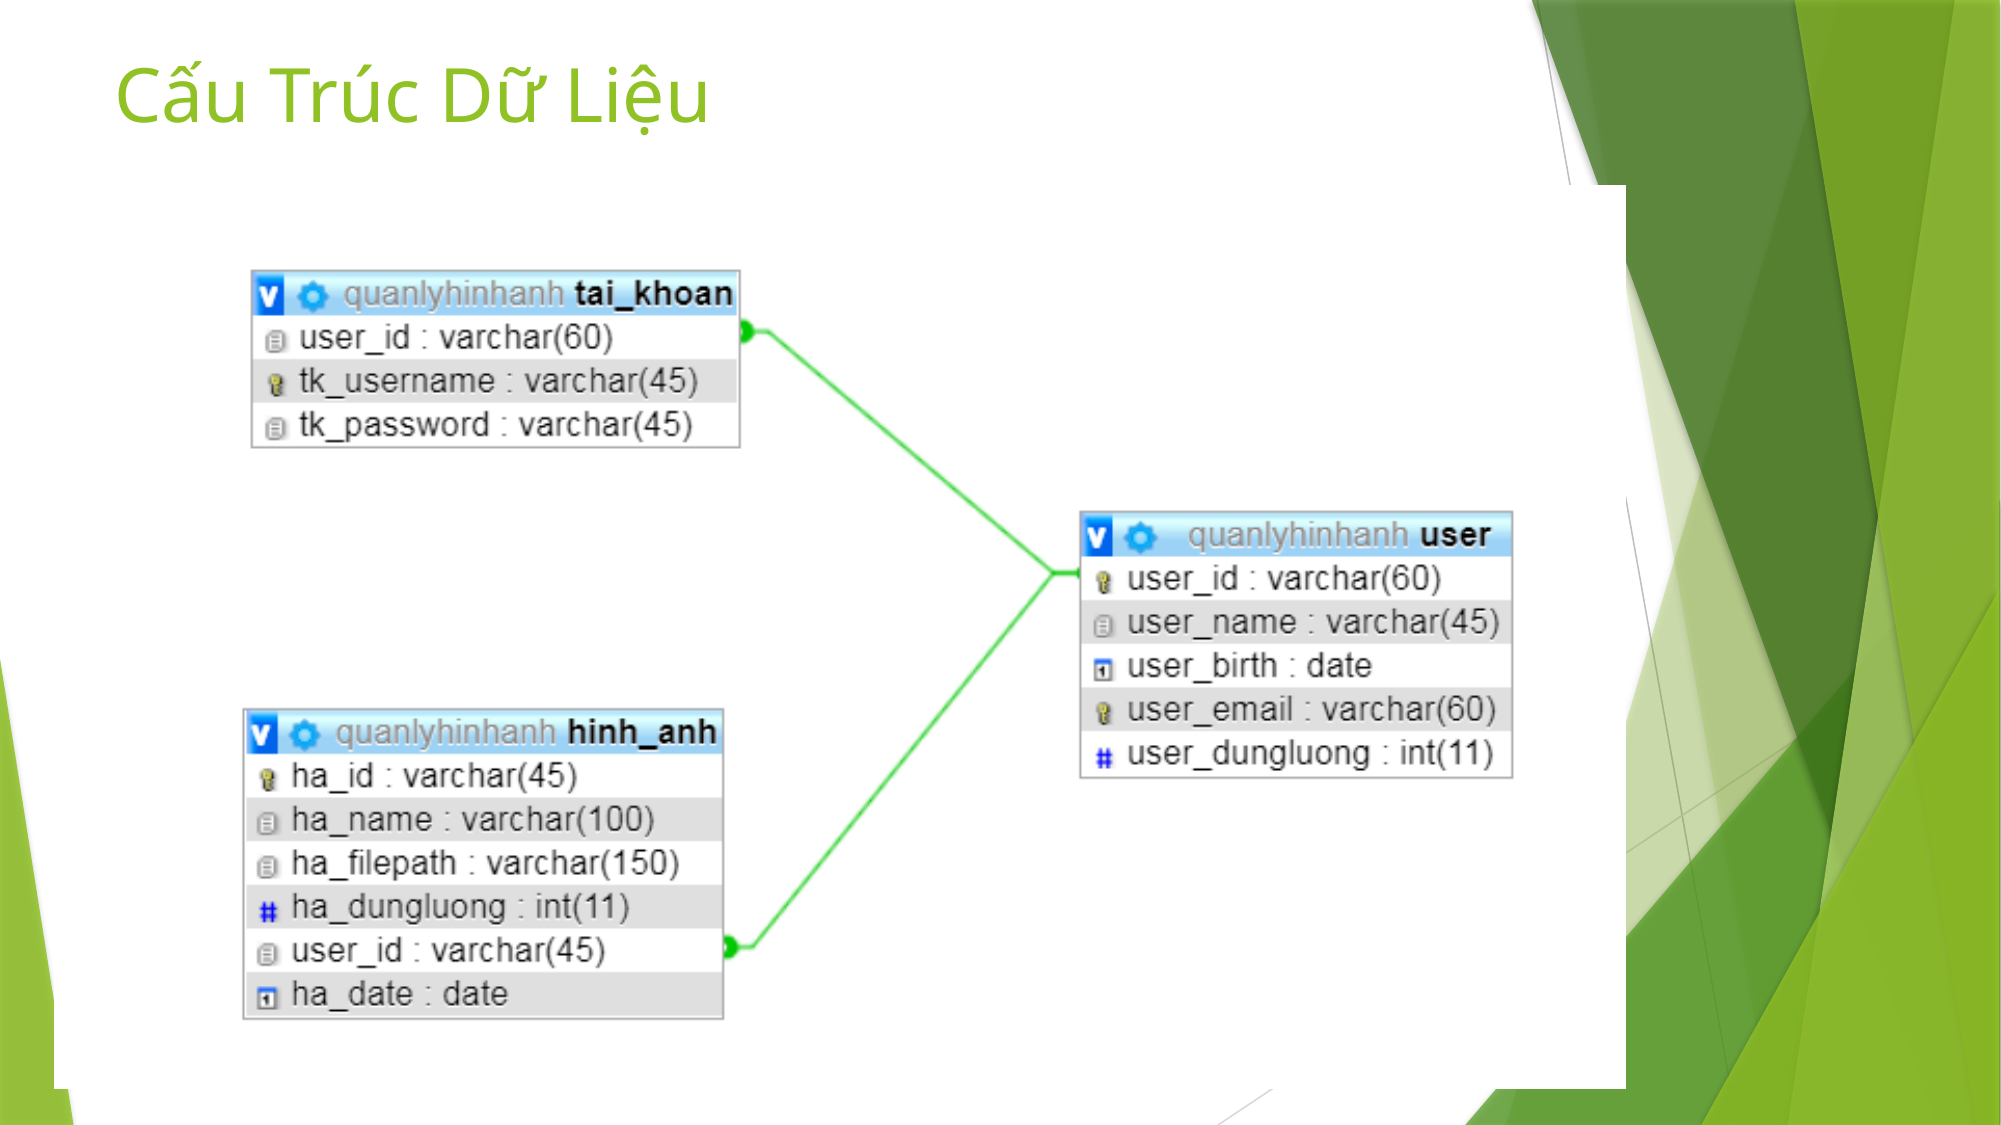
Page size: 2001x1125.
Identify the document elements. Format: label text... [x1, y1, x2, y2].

title Cấu Trúc Dữ Liệu [99, 39, 1510, 184]
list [53, 185, 1627, 1090]
